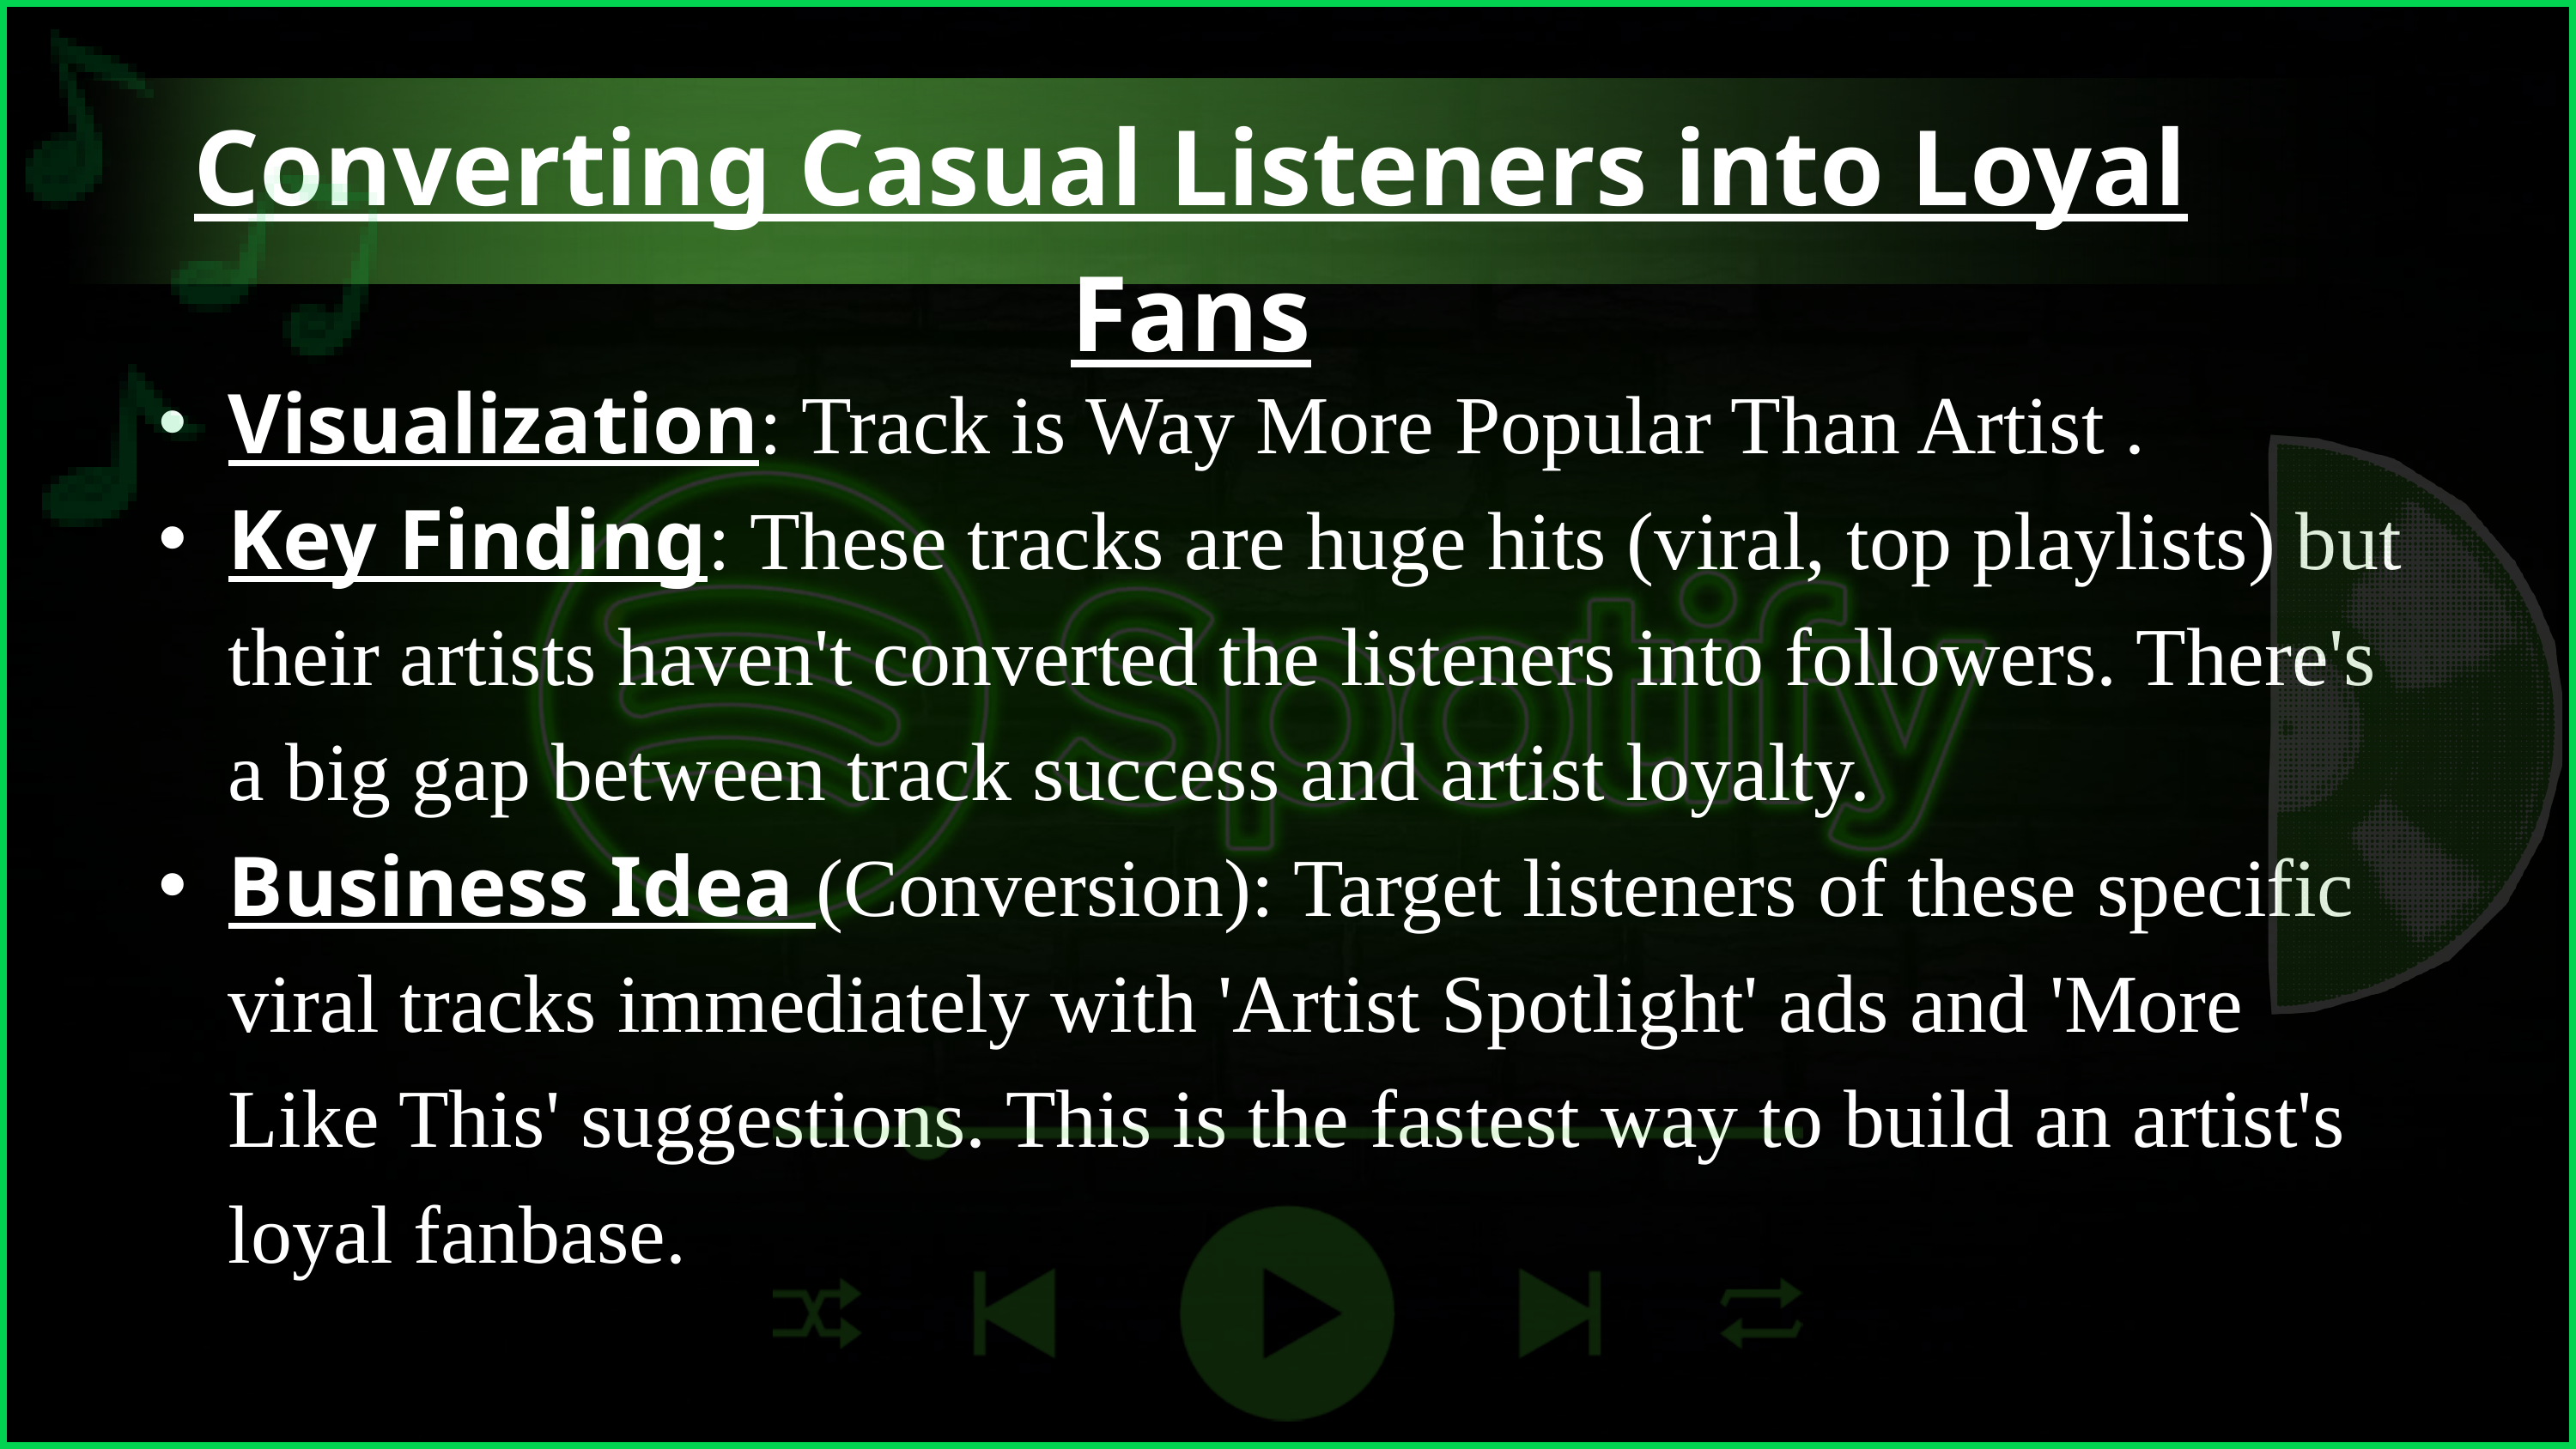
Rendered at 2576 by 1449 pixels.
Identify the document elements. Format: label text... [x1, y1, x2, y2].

text_box [25, 29, 378, 527]
text_box [0, 0, 2576, 1449]
text_box Converting Casual Listeners into Loyal Fans [378, 81, 2206, 518]
text_box [772, 1104, 1803, 1422]
text_box [2268, 434, 2563, 1015]
text_box Visualization: Track is Way More Popular Than Artist . Key Finding: These tracks are huge hits (viral, top playlists) but their artists haven't converted the listeners into followers. There's a big gap between track success and artist loyalty. Business Idea (Conversion): Target listeners of these specific viral tracks immediately with 'Artist Spotlight' ads and 'More Like This' suggestions. This is the fastest way to build an artist's loyal fanbase. [88, 355, 2415, 1396]
